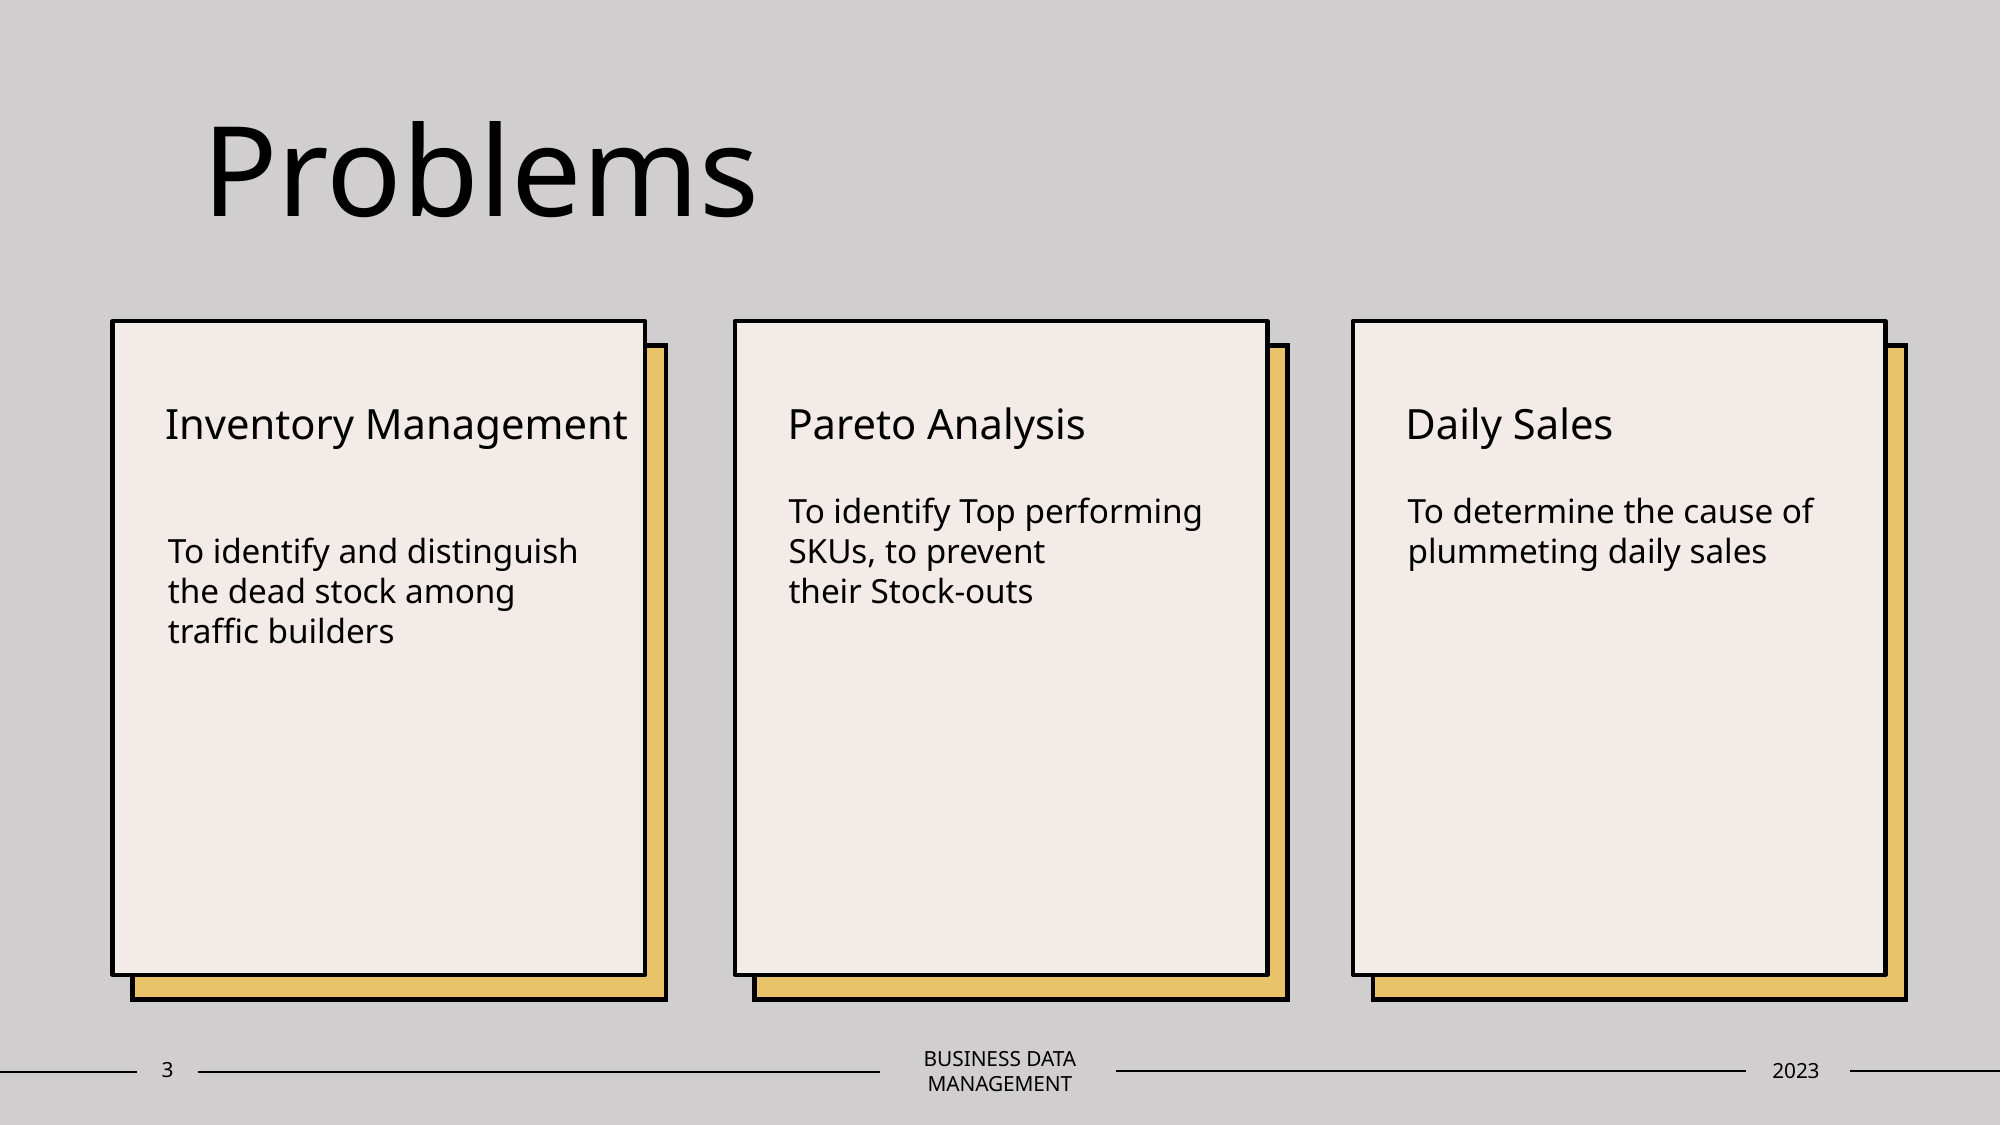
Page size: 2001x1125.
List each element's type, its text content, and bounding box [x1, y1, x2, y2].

list To identify Top performing SKUs, to prevent their Stock-outs [773, 483, 1224, 940]
slide_number 2023 [1743, 1050, 1849, 1091]
slide_number 3 [137, 1050, 198, 1091]
list Inventory Management [110, 319, 647, 977]
title Problems [187, 83, 1813, 251]
list To identify and distinguish the dead stock among traffic builders [153, 483, 603, 940]
footer BUSINESS DATA MANAGEMENT [879, 1050, 1120, 1091]
list Pareto Analysis [733, 319, 1270, 977]
list To determine the cause of plummeting daily sales [1392, 483, 1843, 940]
list Daily Sales [1351, 319, 1888, 977]
